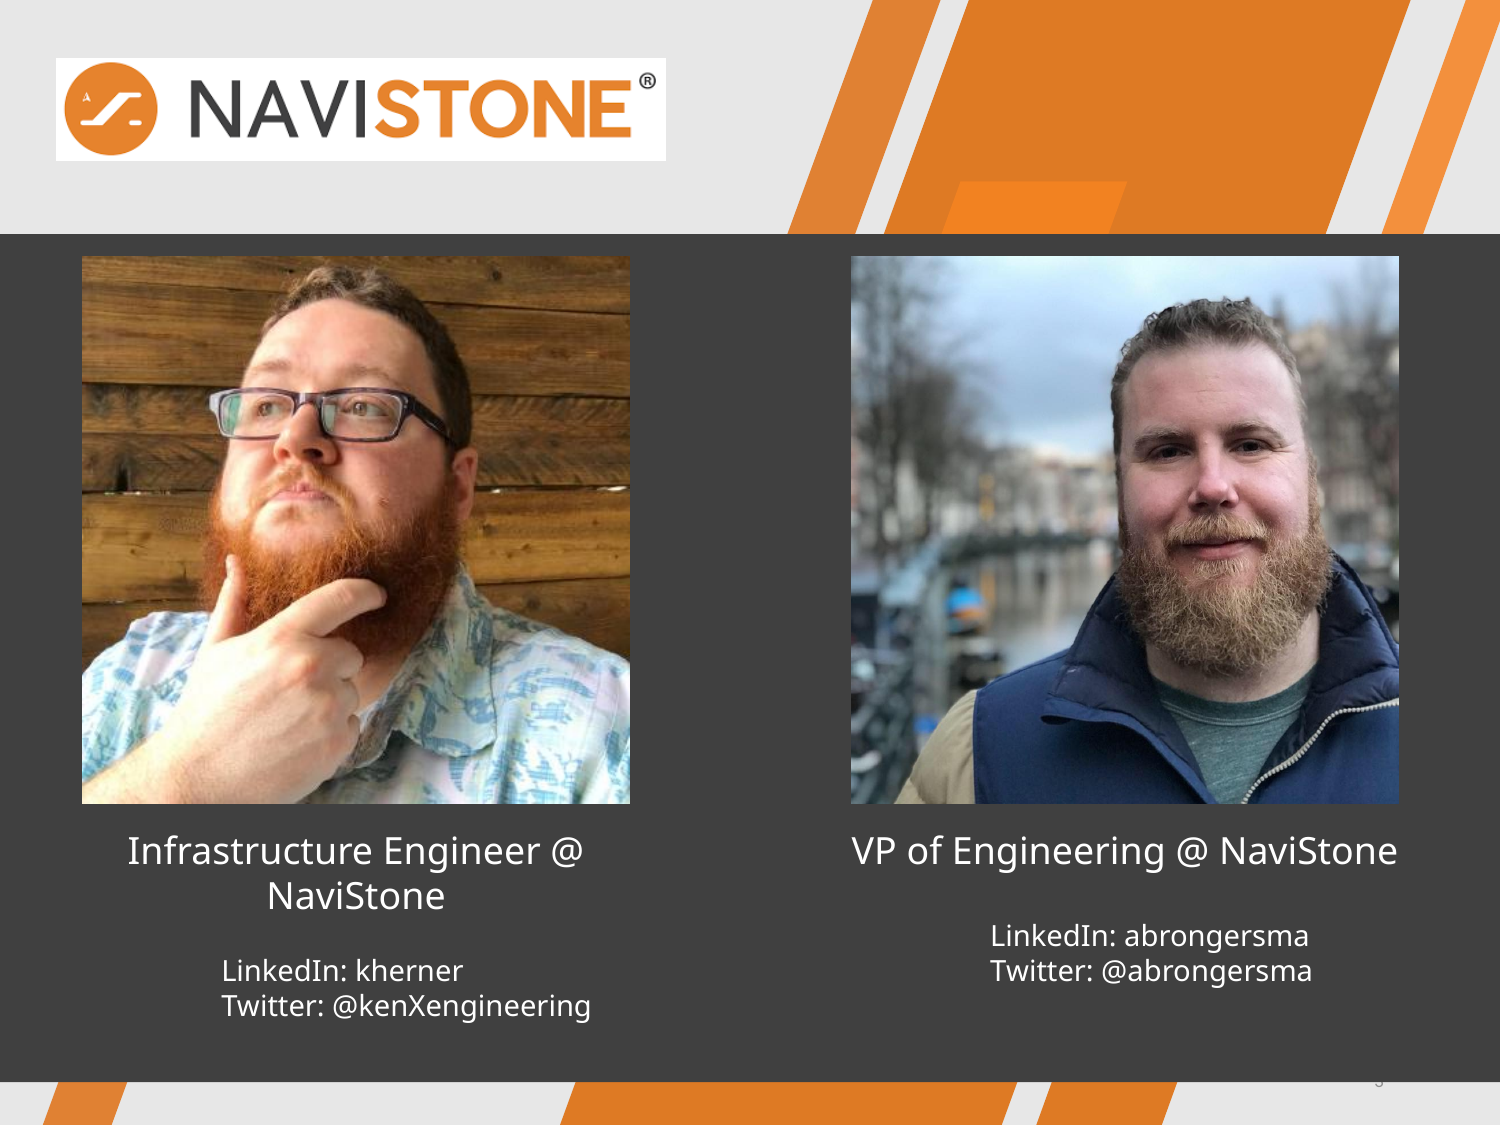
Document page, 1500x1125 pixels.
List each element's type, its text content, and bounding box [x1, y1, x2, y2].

text_box VP of Engineering @ NaviStone LinkedIn: abrongersma Twitter: @abrongersma [825, 819, 1425, 995]
slide_number 3 [1332, 1050, 1399, 1111]
picture [851, 256, 1399, 804]
picture [56, 58, 666, 161]
text_box Infrastructure Engineer @ NaviStone LinkedIn: kherner Twitter: @kenXengineering [56, 819, 656, 1100]
picture [82, 256, 630, 804]
